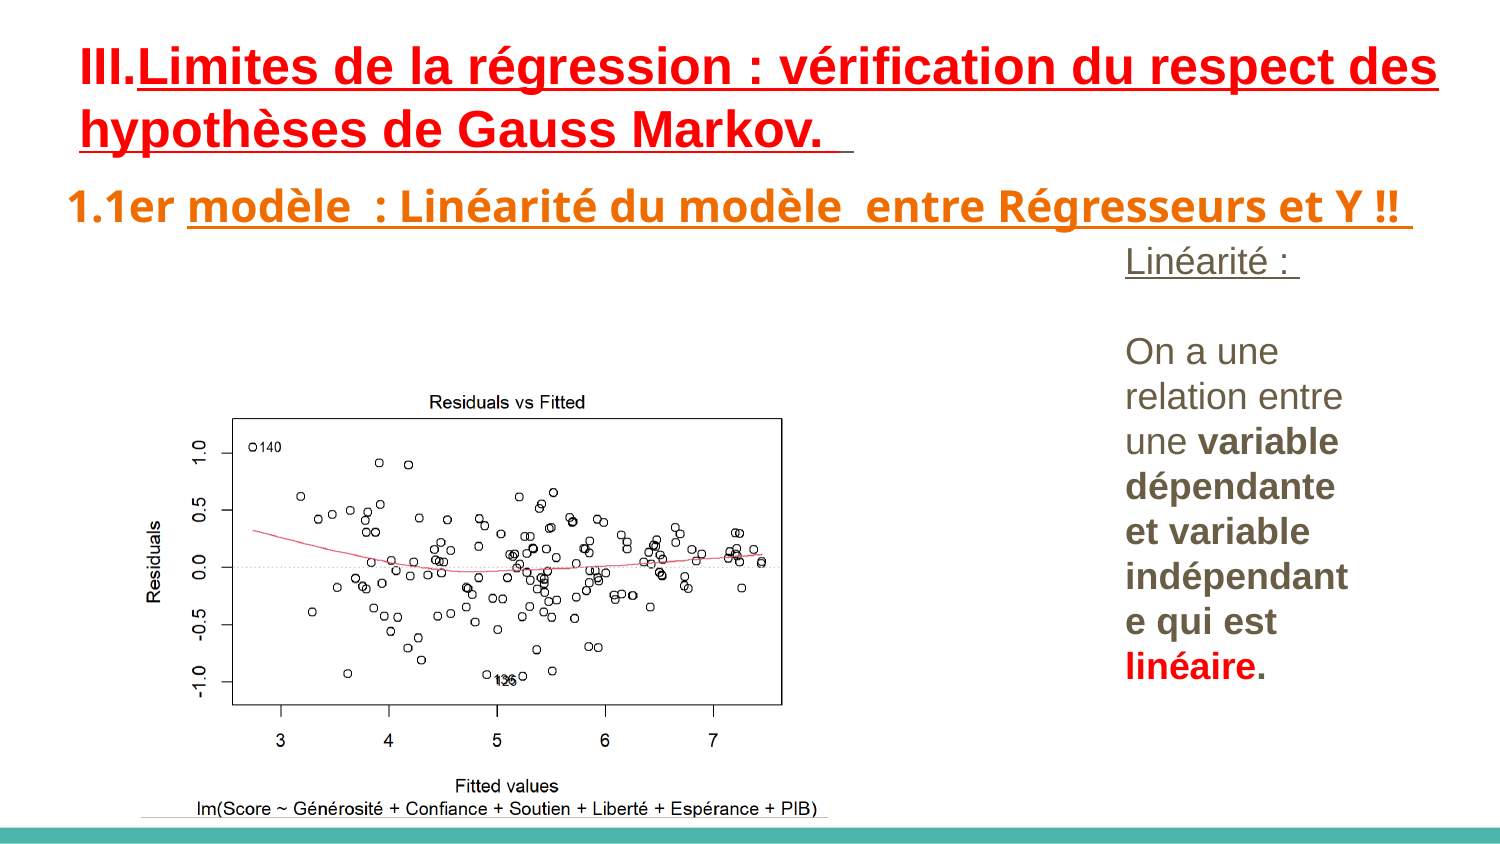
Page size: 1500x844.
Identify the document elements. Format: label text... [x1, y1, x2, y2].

text_box Linéarité : On a une relation entre une variable dépendante et variable indépendante qui est linéaire. [1110, 221, 1364, 513]
title 1.1er modèle : Linéarité du modèle entre Régresseurs et Y !! [51, 163, 1449, 258]
picture [140, 345, 828, 819]
text_box III.Limites de la régression : vérification du respect des hypothèses de Gauss Markov. [64, 17, 1500, 91]
